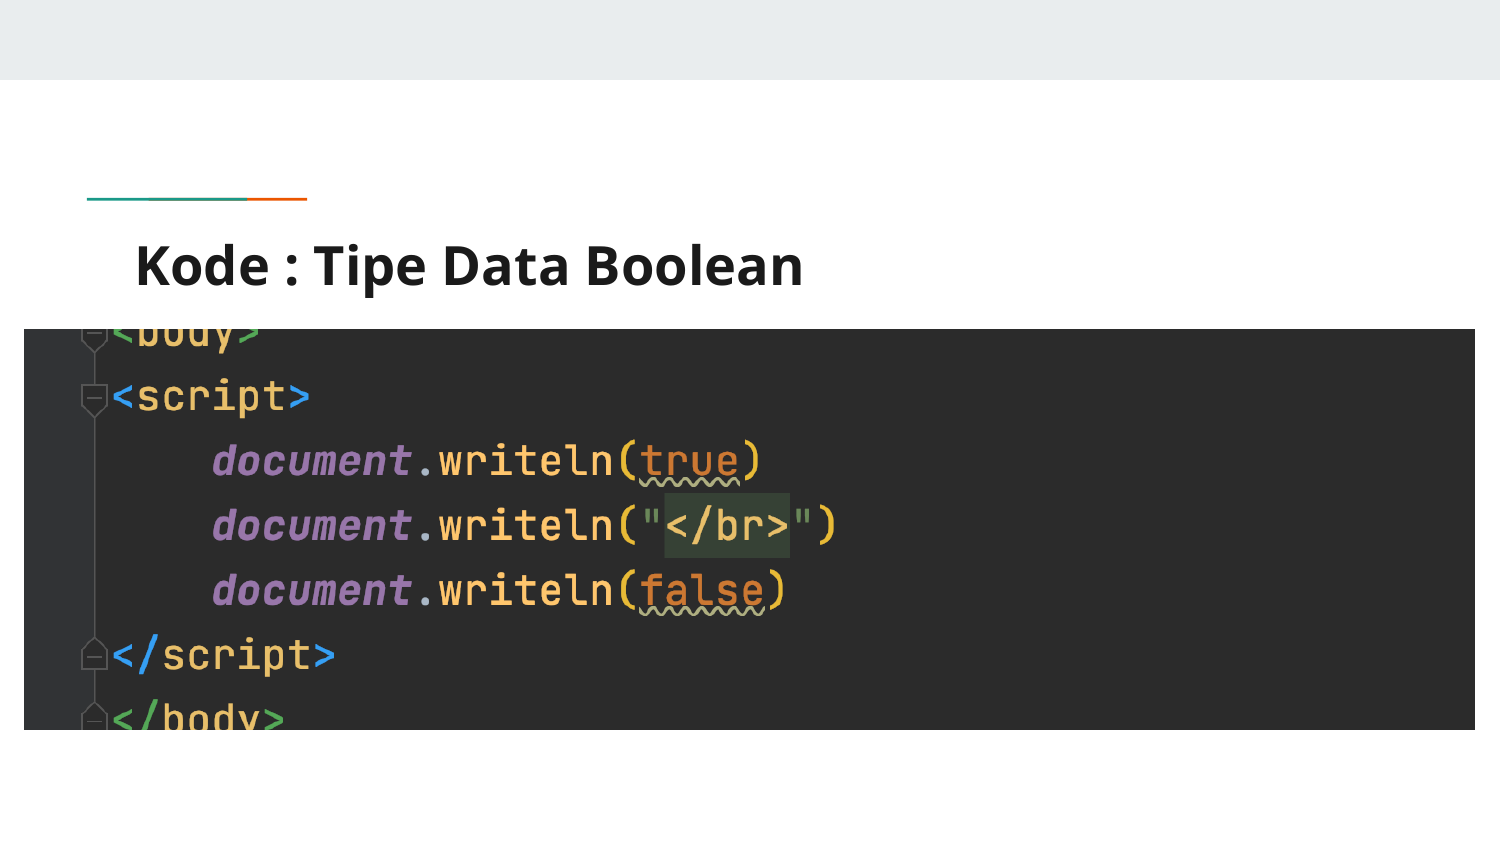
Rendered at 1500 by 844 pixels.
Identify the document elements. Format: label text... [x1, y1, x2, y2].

picture [24, 328, 1476, 731]
title Kode : Tipe Data Boolean [119, 216, 1381, 305]
